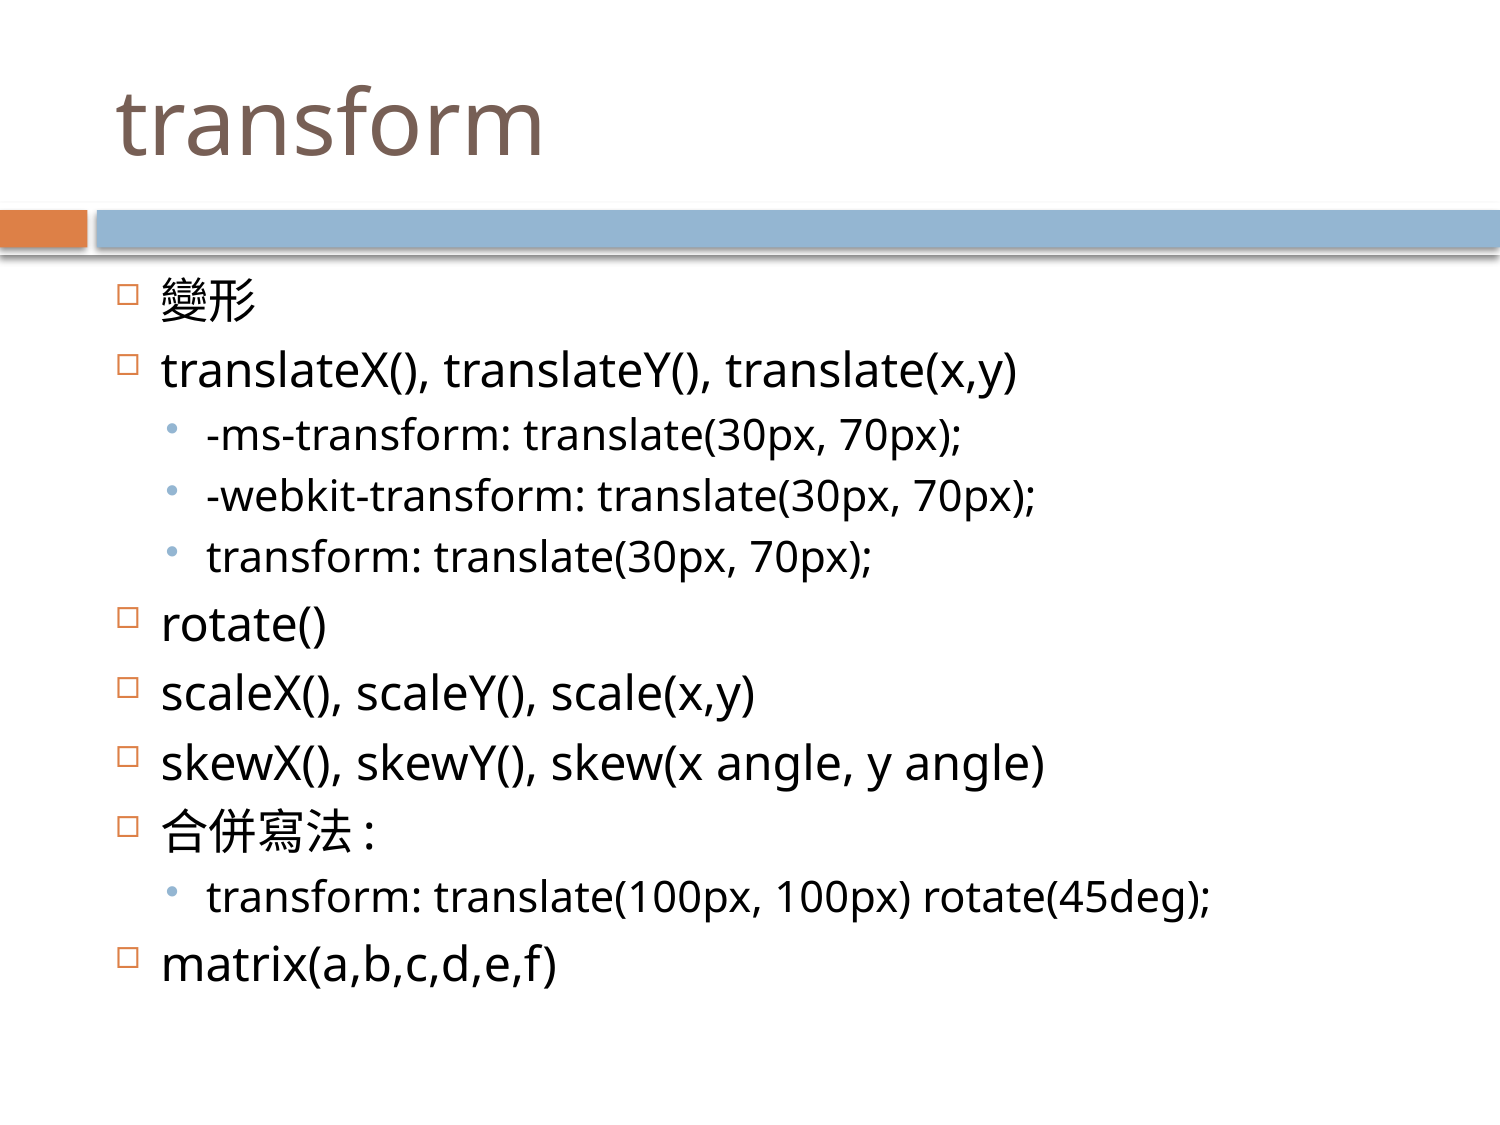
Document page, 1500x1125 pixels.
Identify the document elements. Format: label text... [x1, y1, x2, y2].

list 變形 translateX(), translateY(), translate(x,y) -ms-transform: translate(30px, 70px); -webkit-transform: translate(30px, 70px); transform: translate(30px, 70px); rotate() scaleX(), scaleY(), scale(x,y) skewX(), skewY(), skew(x angle, y angle) 合併寫法: transform: translate(100px, 100px) rotate(45deg); matrix(a,b,c,d,e,f) [100, 262, 1438, 1000]
title transform [100, 37, 1438, 200]
